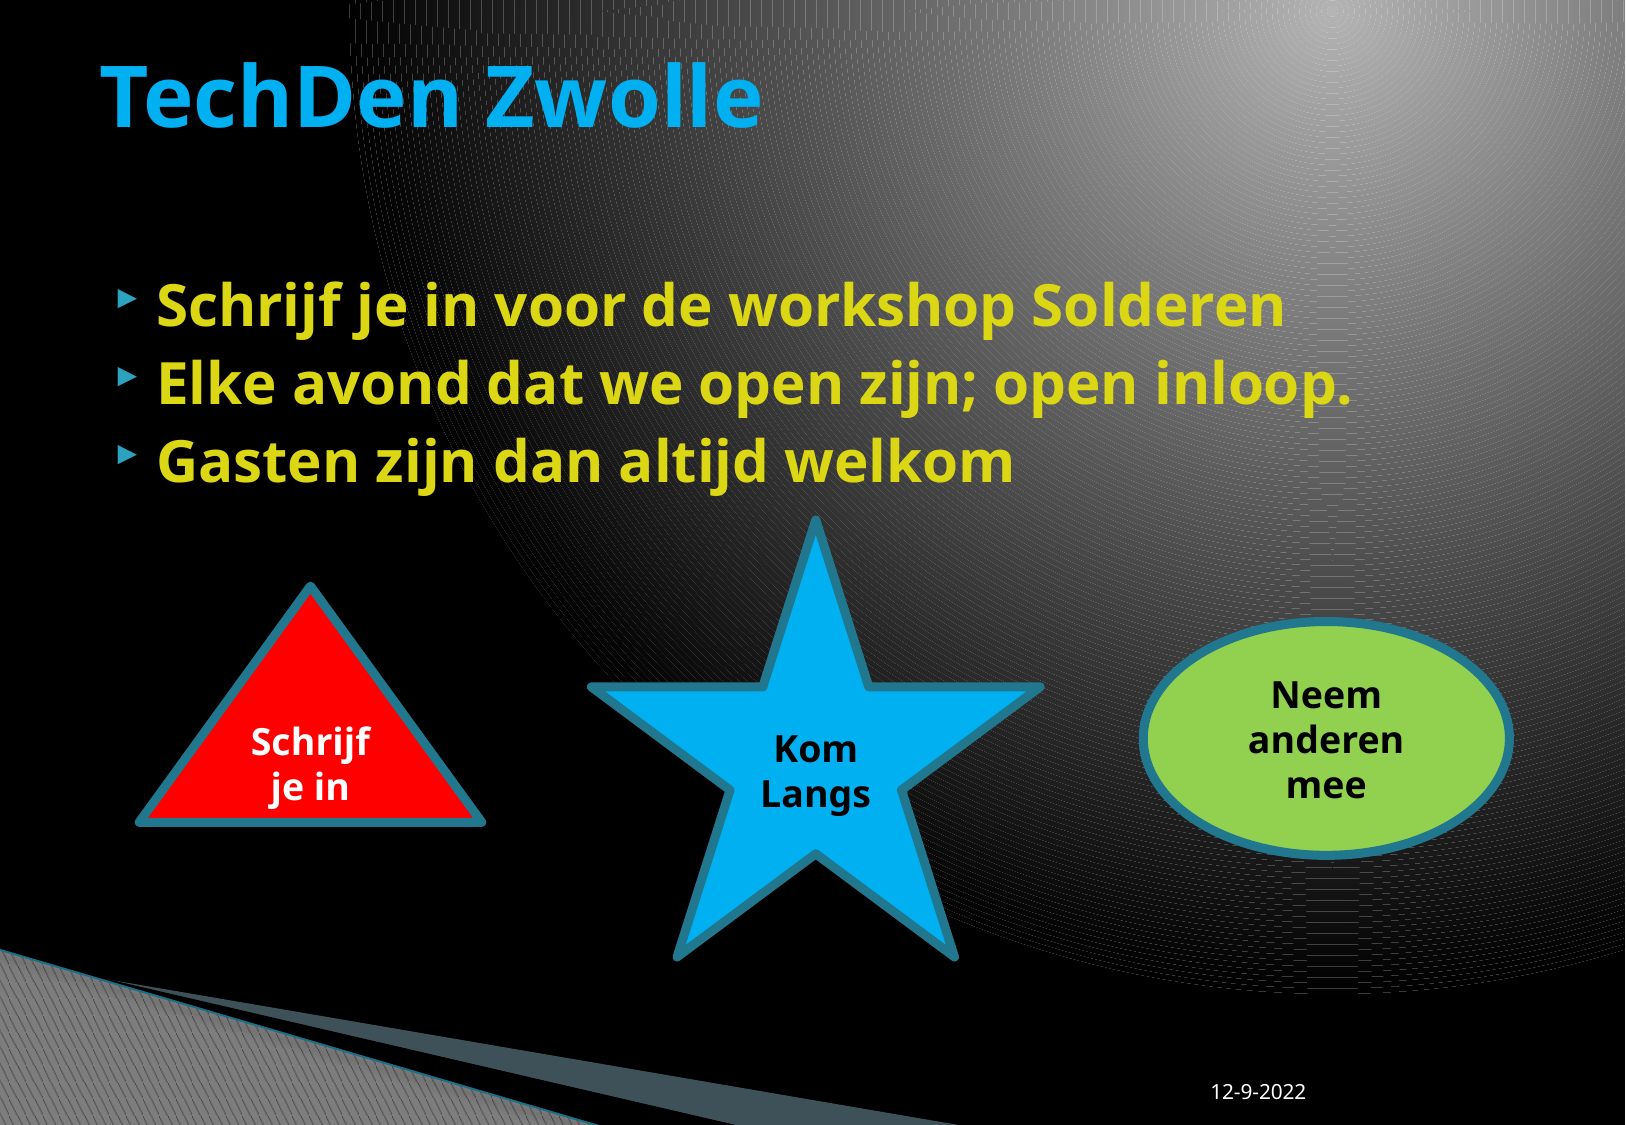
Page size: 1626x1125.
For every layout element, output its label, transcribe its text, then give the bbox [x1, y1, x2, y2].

text_box Kom Langs [587, 515, 1045, 962]
title TechDen Zwolle [84, 0, 1548, 188]
list Schrijf je in voor de workshop Solderen Elke avond dat we open zijn; open inloop. Gasten zijn dan altijd welkom [81, 184, 1581, 986]
text_box Schrijf je in [134, 581, 487, 827]
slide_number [1195, 1051, 1537, 1112]
picture [0, 952, 588, 1125]
text_box Neem anderen mee [1138, 616, 1514, 860]
